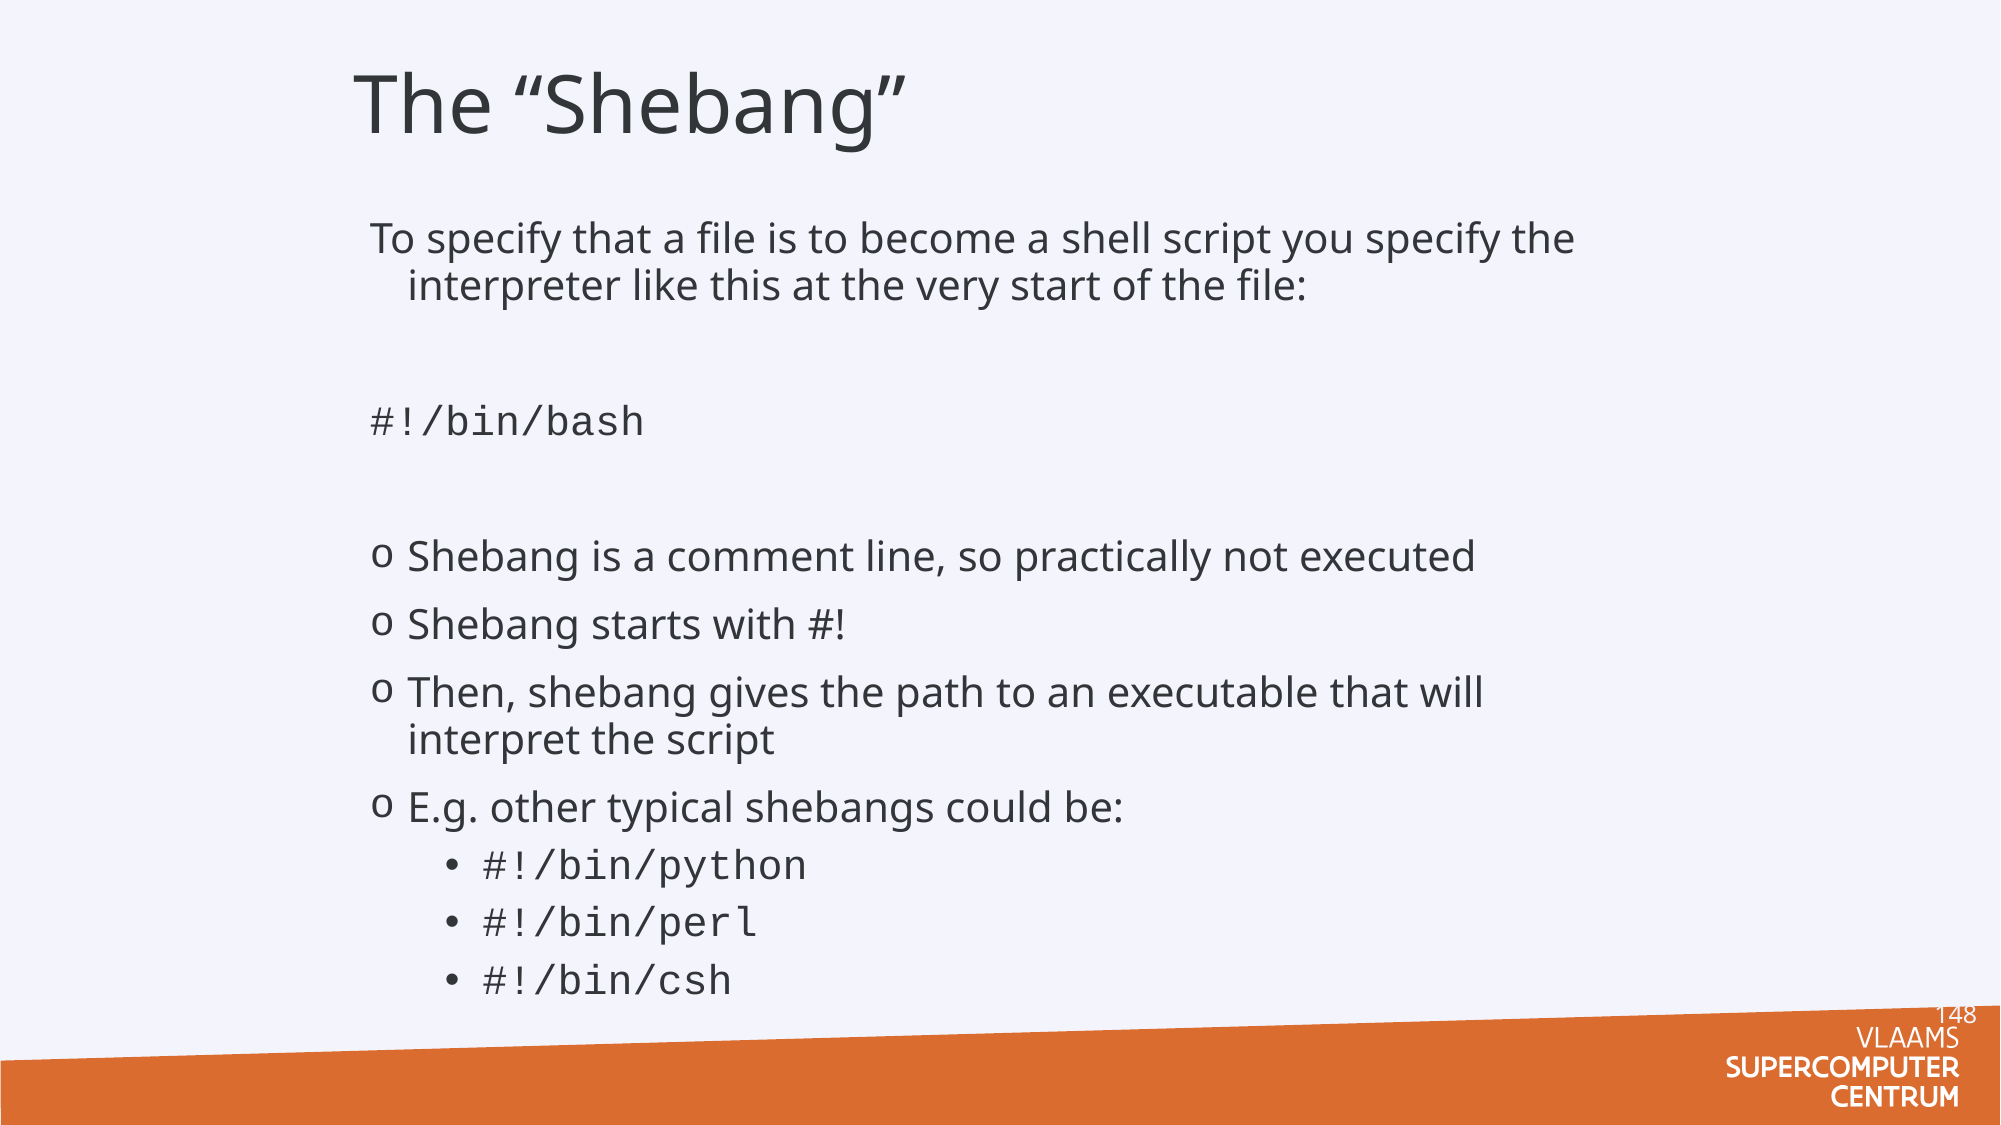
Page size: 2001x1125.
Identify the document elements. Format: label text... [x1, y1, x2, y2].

title The “Shebang” [338, 42, 1201, 158]
list To specify that a file is to become a shell script you specify the interpreter like this at the very start of the file: #!/bin/bash Shebang is a comment line, so practically not executed Shebang starts with #! Then, shebang gives the path to an executable that will interpret the script E.g. other typical shebangs could be: #!/bin/python #!/bin/perl #!/bin/csh [355, 208, 1636, 1000]
slide_number 148 [1787, 992, 1993, 1040]
picture [1725, 1021, 1960, 1117]
